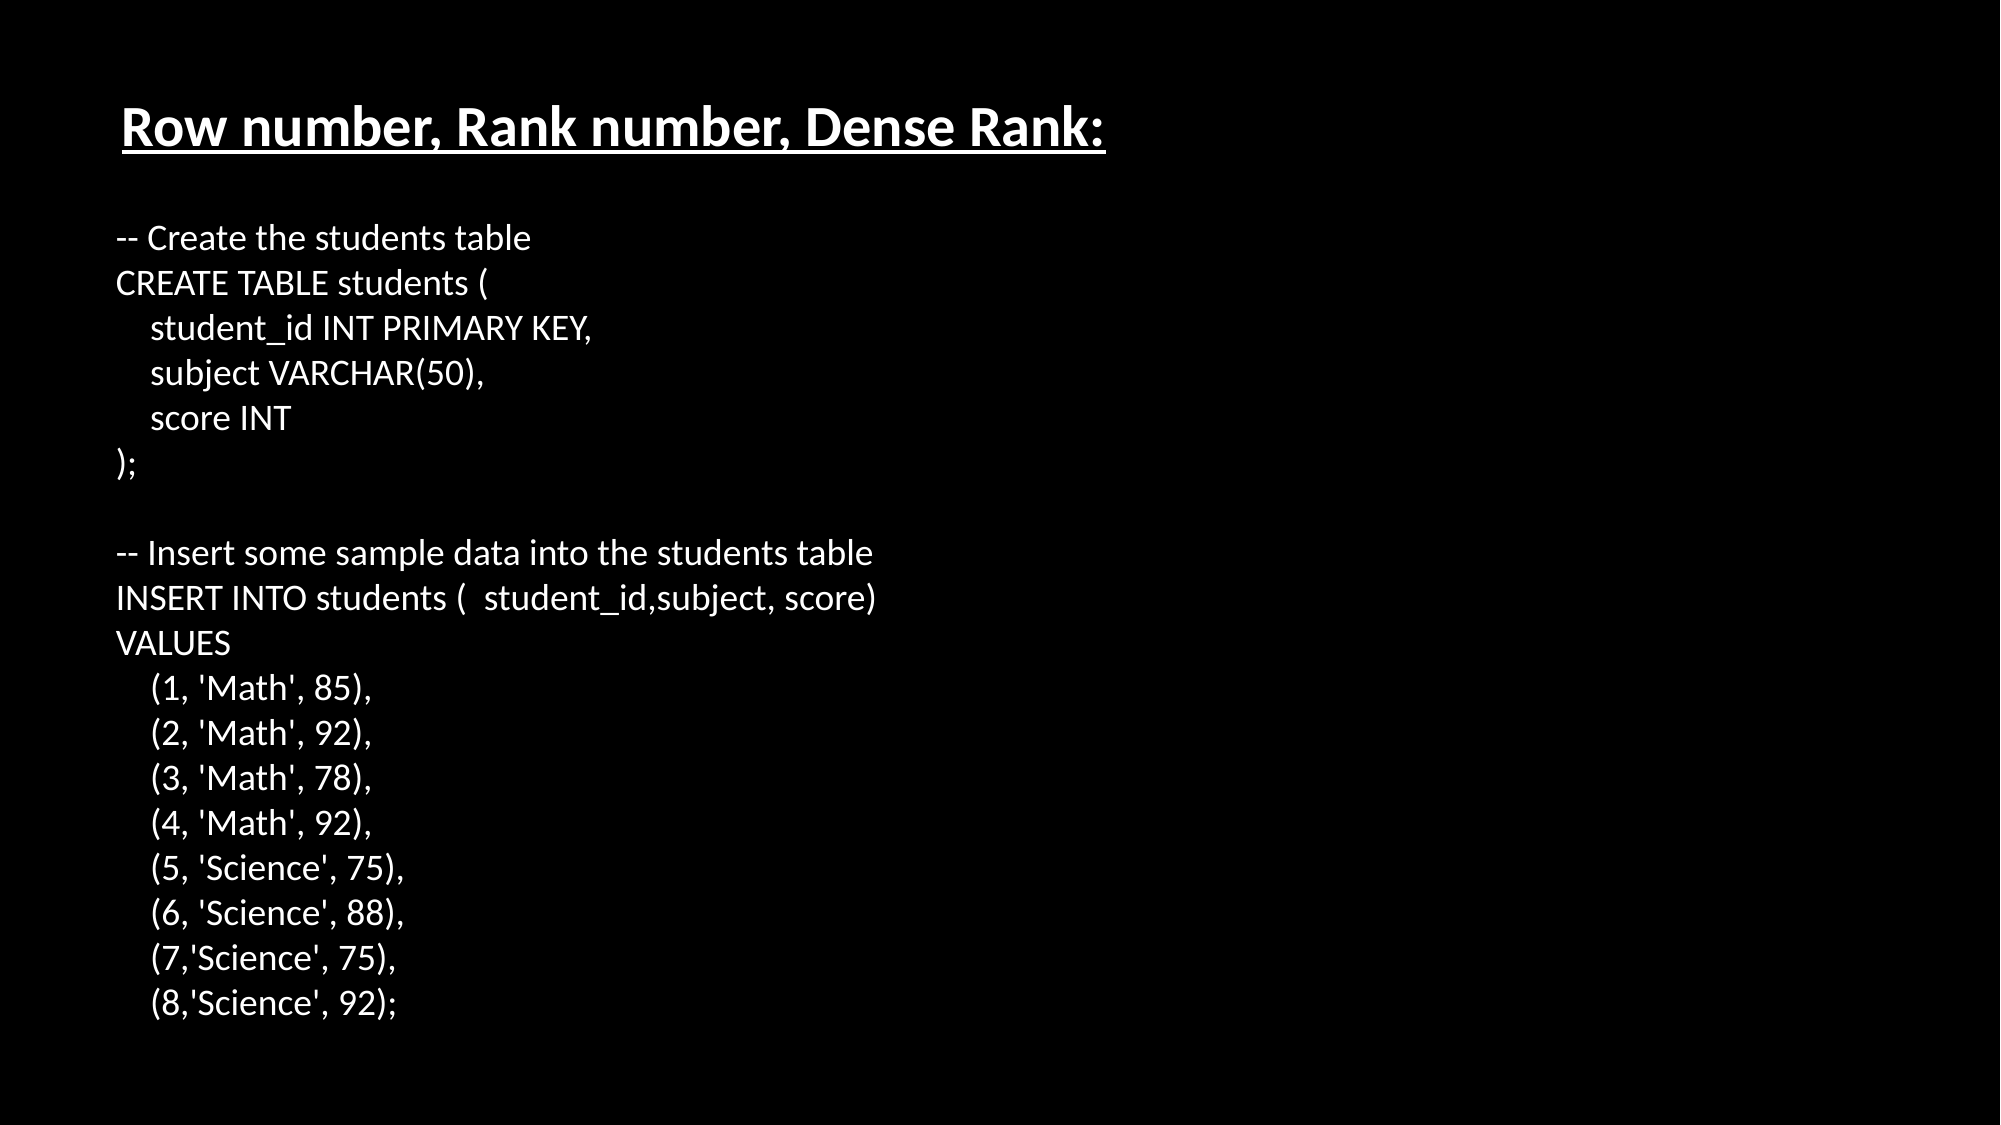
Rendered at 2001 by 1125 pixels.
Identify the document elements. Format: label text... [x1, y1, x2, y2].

text_box Row number, Rank number, Dense Rank: [107, 80, 1121, 166]
text_box -- Create the students table CREATE TABLE students ( student_id INT PRIMARY KEY, subject VARCHAR(50), score INT ); -- Insert some sample data into the students table INSERT INTO students ( student_id,subject, score) VALUES (1, 'Math', 85), (2, 'Math', 92), (3, 'Math', 78), (4, 'Math', 92), (5, 'Science', 75), (6, 'Science', 88), (7,'Science', 75), (8,'Science', 92); [101, 205, 1782, 1031]
